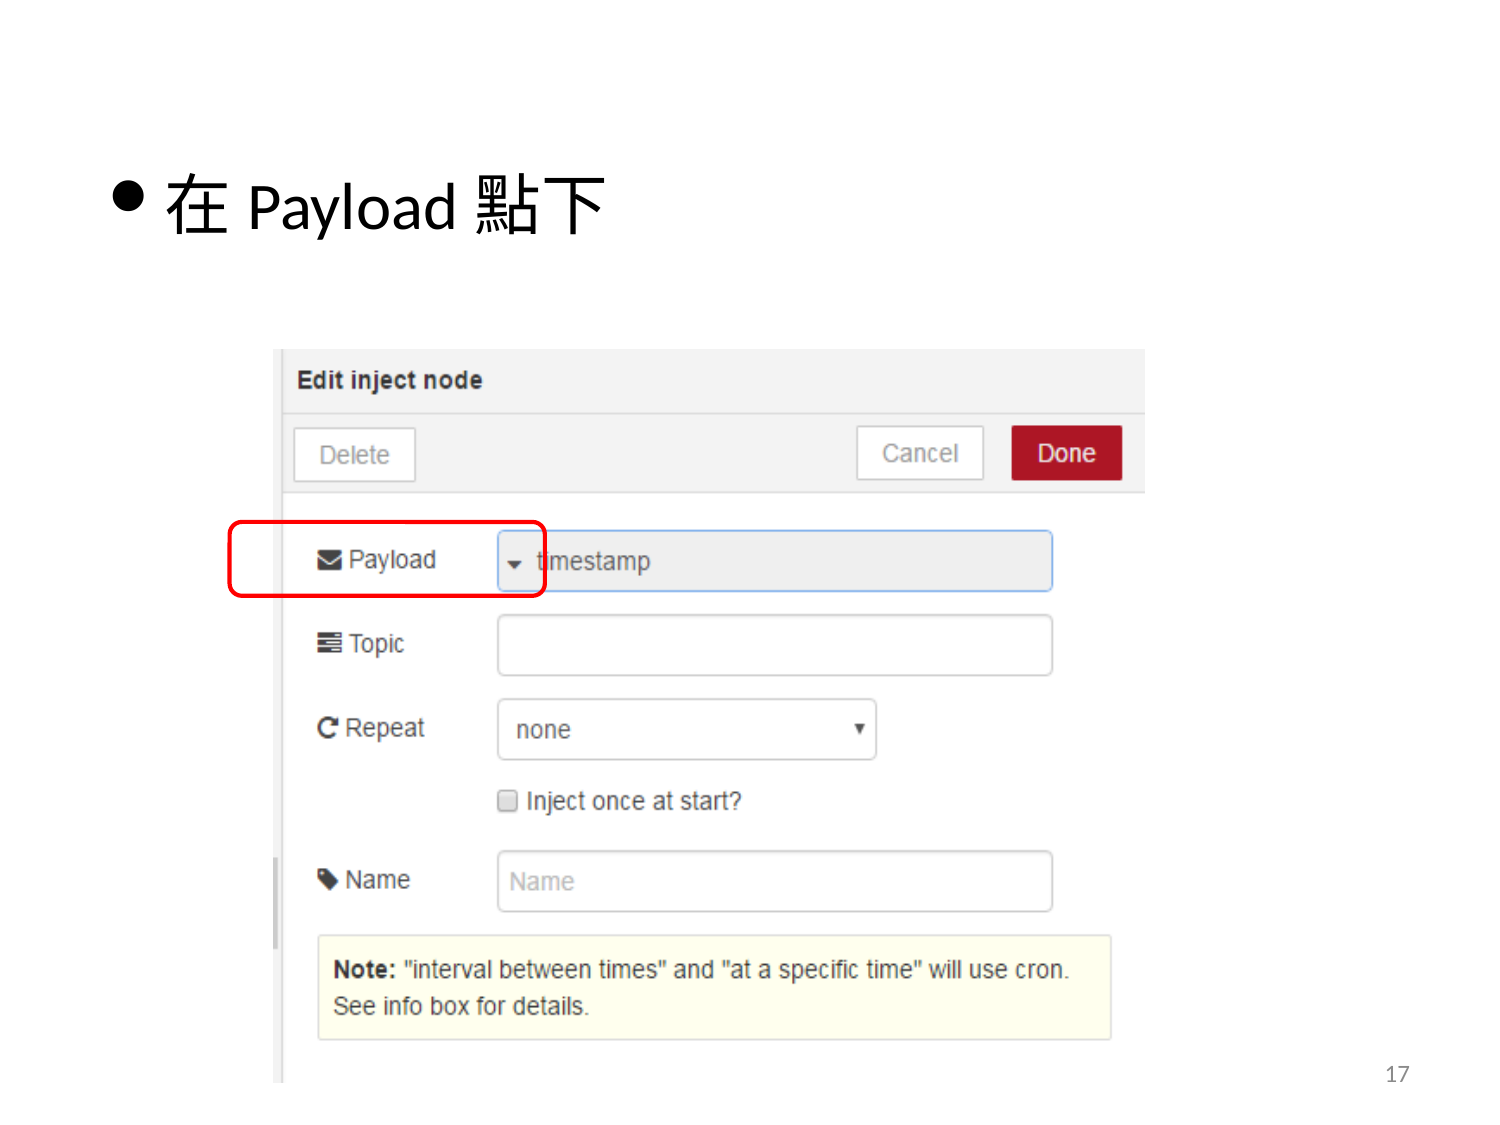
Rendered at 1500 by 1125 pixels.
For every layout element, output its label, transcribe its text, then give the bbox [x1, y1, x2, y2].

text_box <編號> [1074, 1042, 1425, 1103]
text_box 在Payload點下 [93, 155, 1444, 928]
picture [272, 349, 1145, 1083]
text_box [227, 519, 267, 598]
